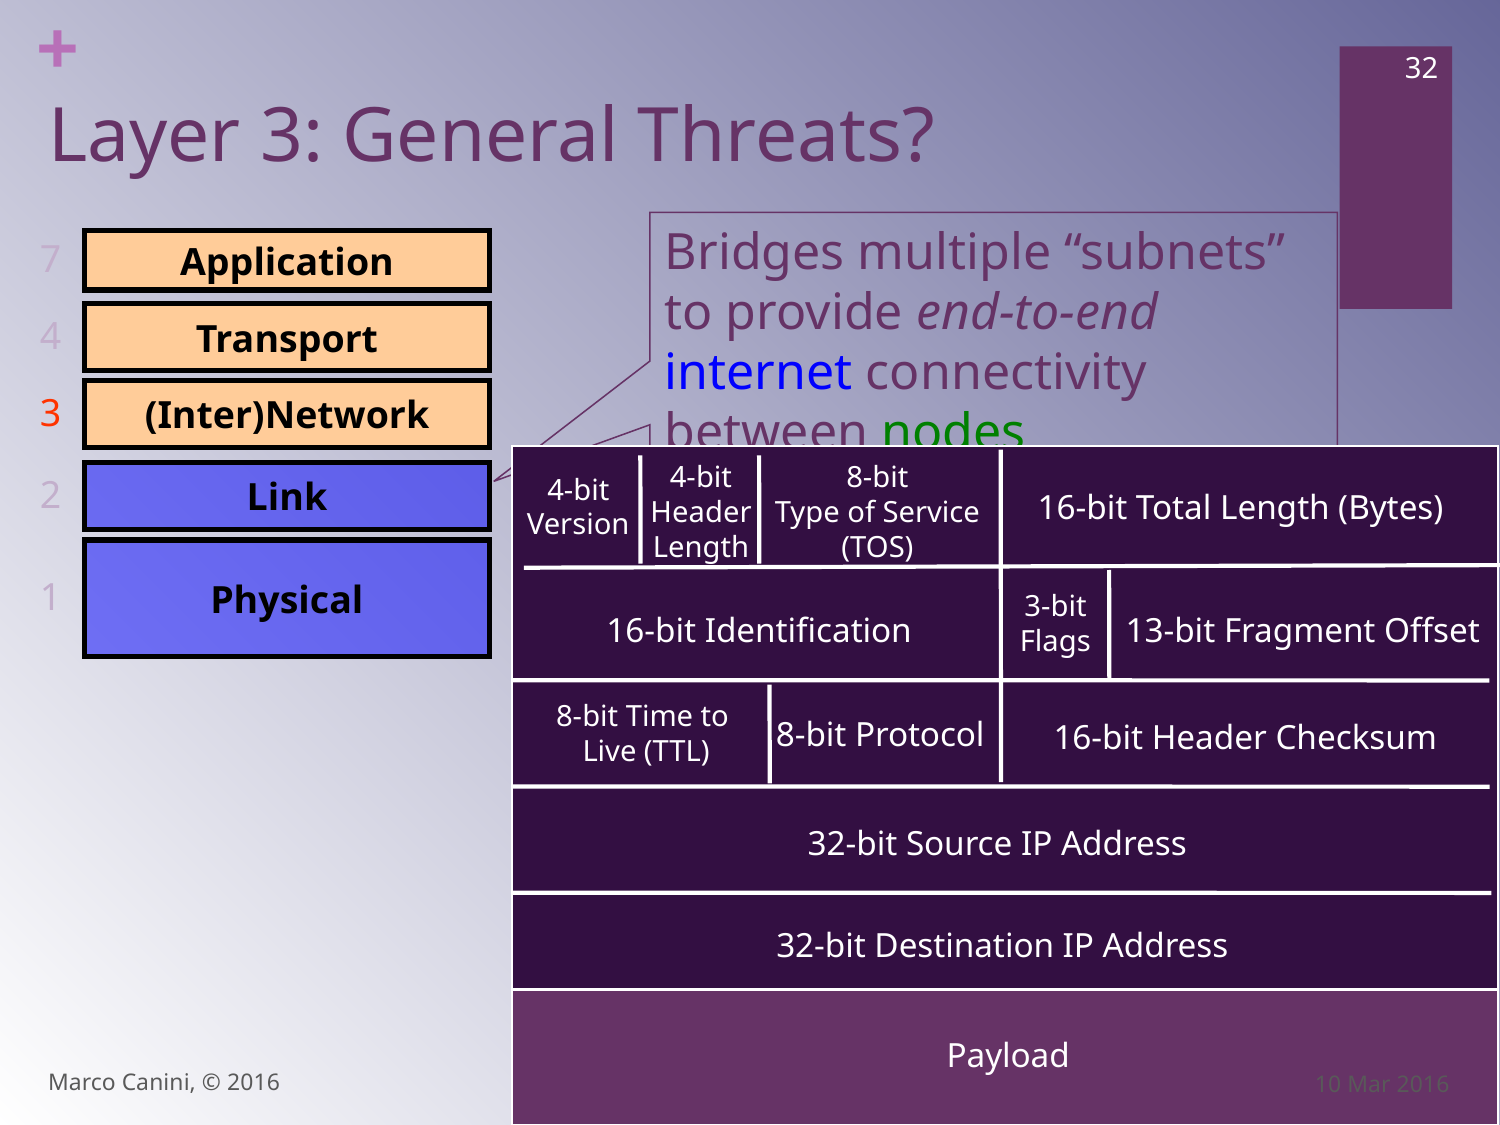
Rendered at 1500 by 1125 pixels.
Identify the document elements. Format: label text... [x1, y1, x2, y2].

footer Marco Canini, © 2016 [33, 1053, 504, 1114]
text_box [511, 445, 1500, 1125]
title Layer 3: General Threats? [33, 79, 1322, 263]
text_box Bridges multiple “subnets” to provide end-to-end internet connectivity between nodes [544, 212, 1338, 442]
slide_number 32 [1362, 39, 1454, 100]
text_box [24, 227, 491, 658]
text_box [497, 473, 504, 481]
